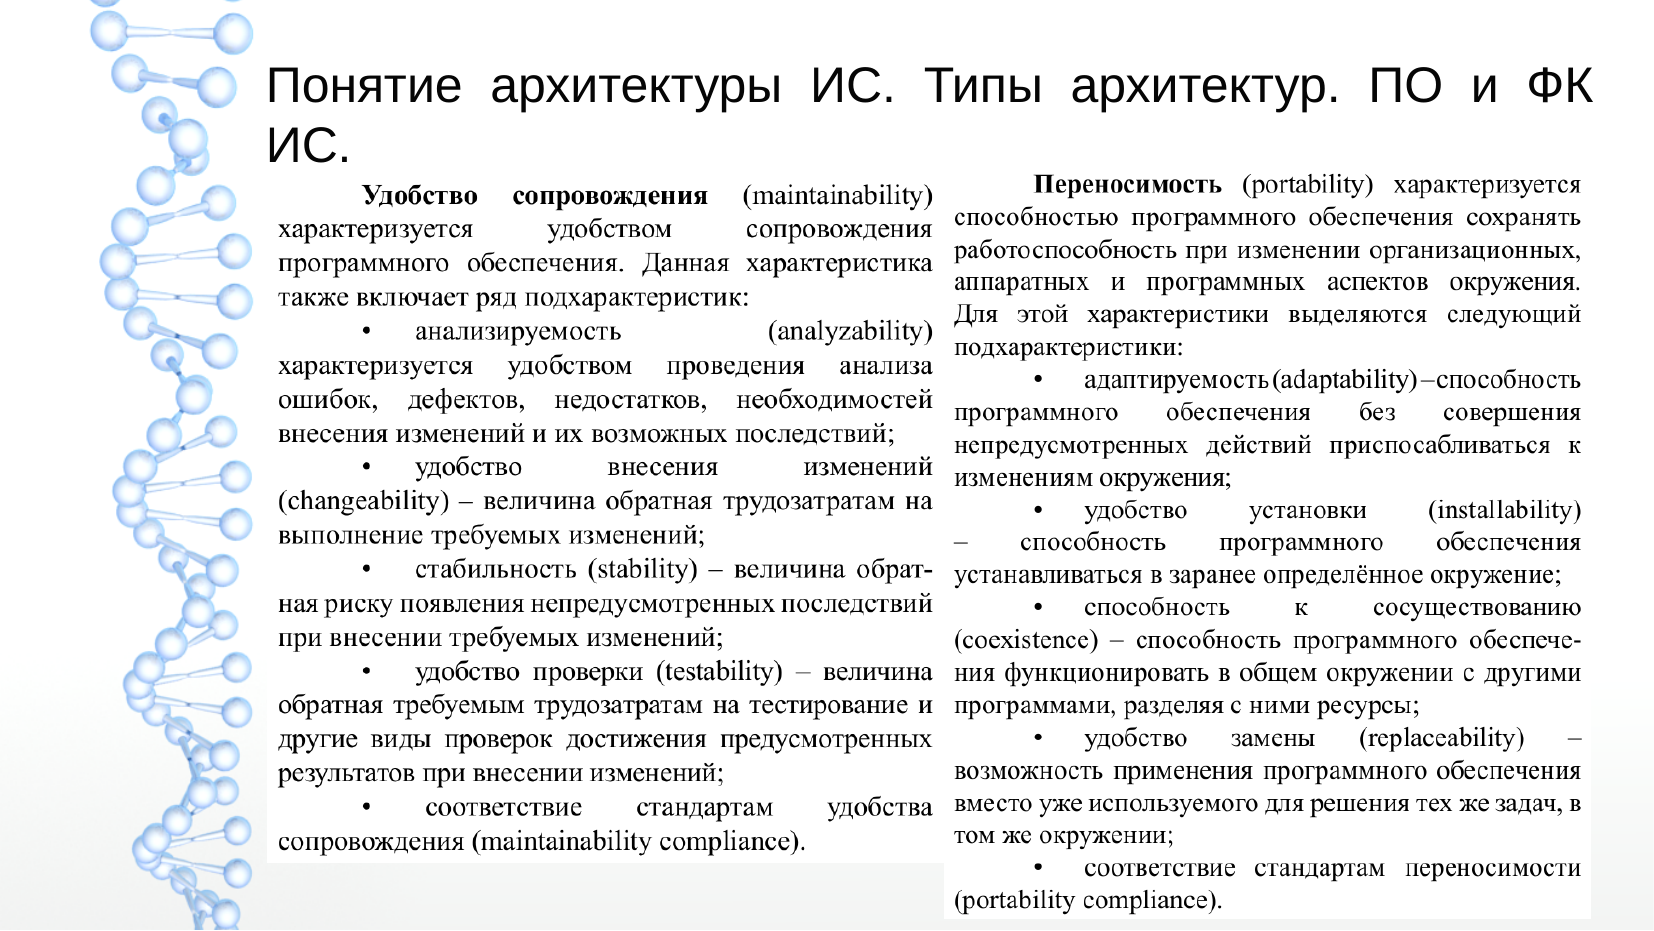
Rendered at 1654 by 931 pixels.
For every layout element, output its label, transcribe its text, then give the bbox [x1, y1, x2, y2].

text_box Понятие архитектуры ИС. Типы архитектур. ПО и ФК ИС. [265, 35, 1595, 179]
picture [0, 0, 1654, 930]
